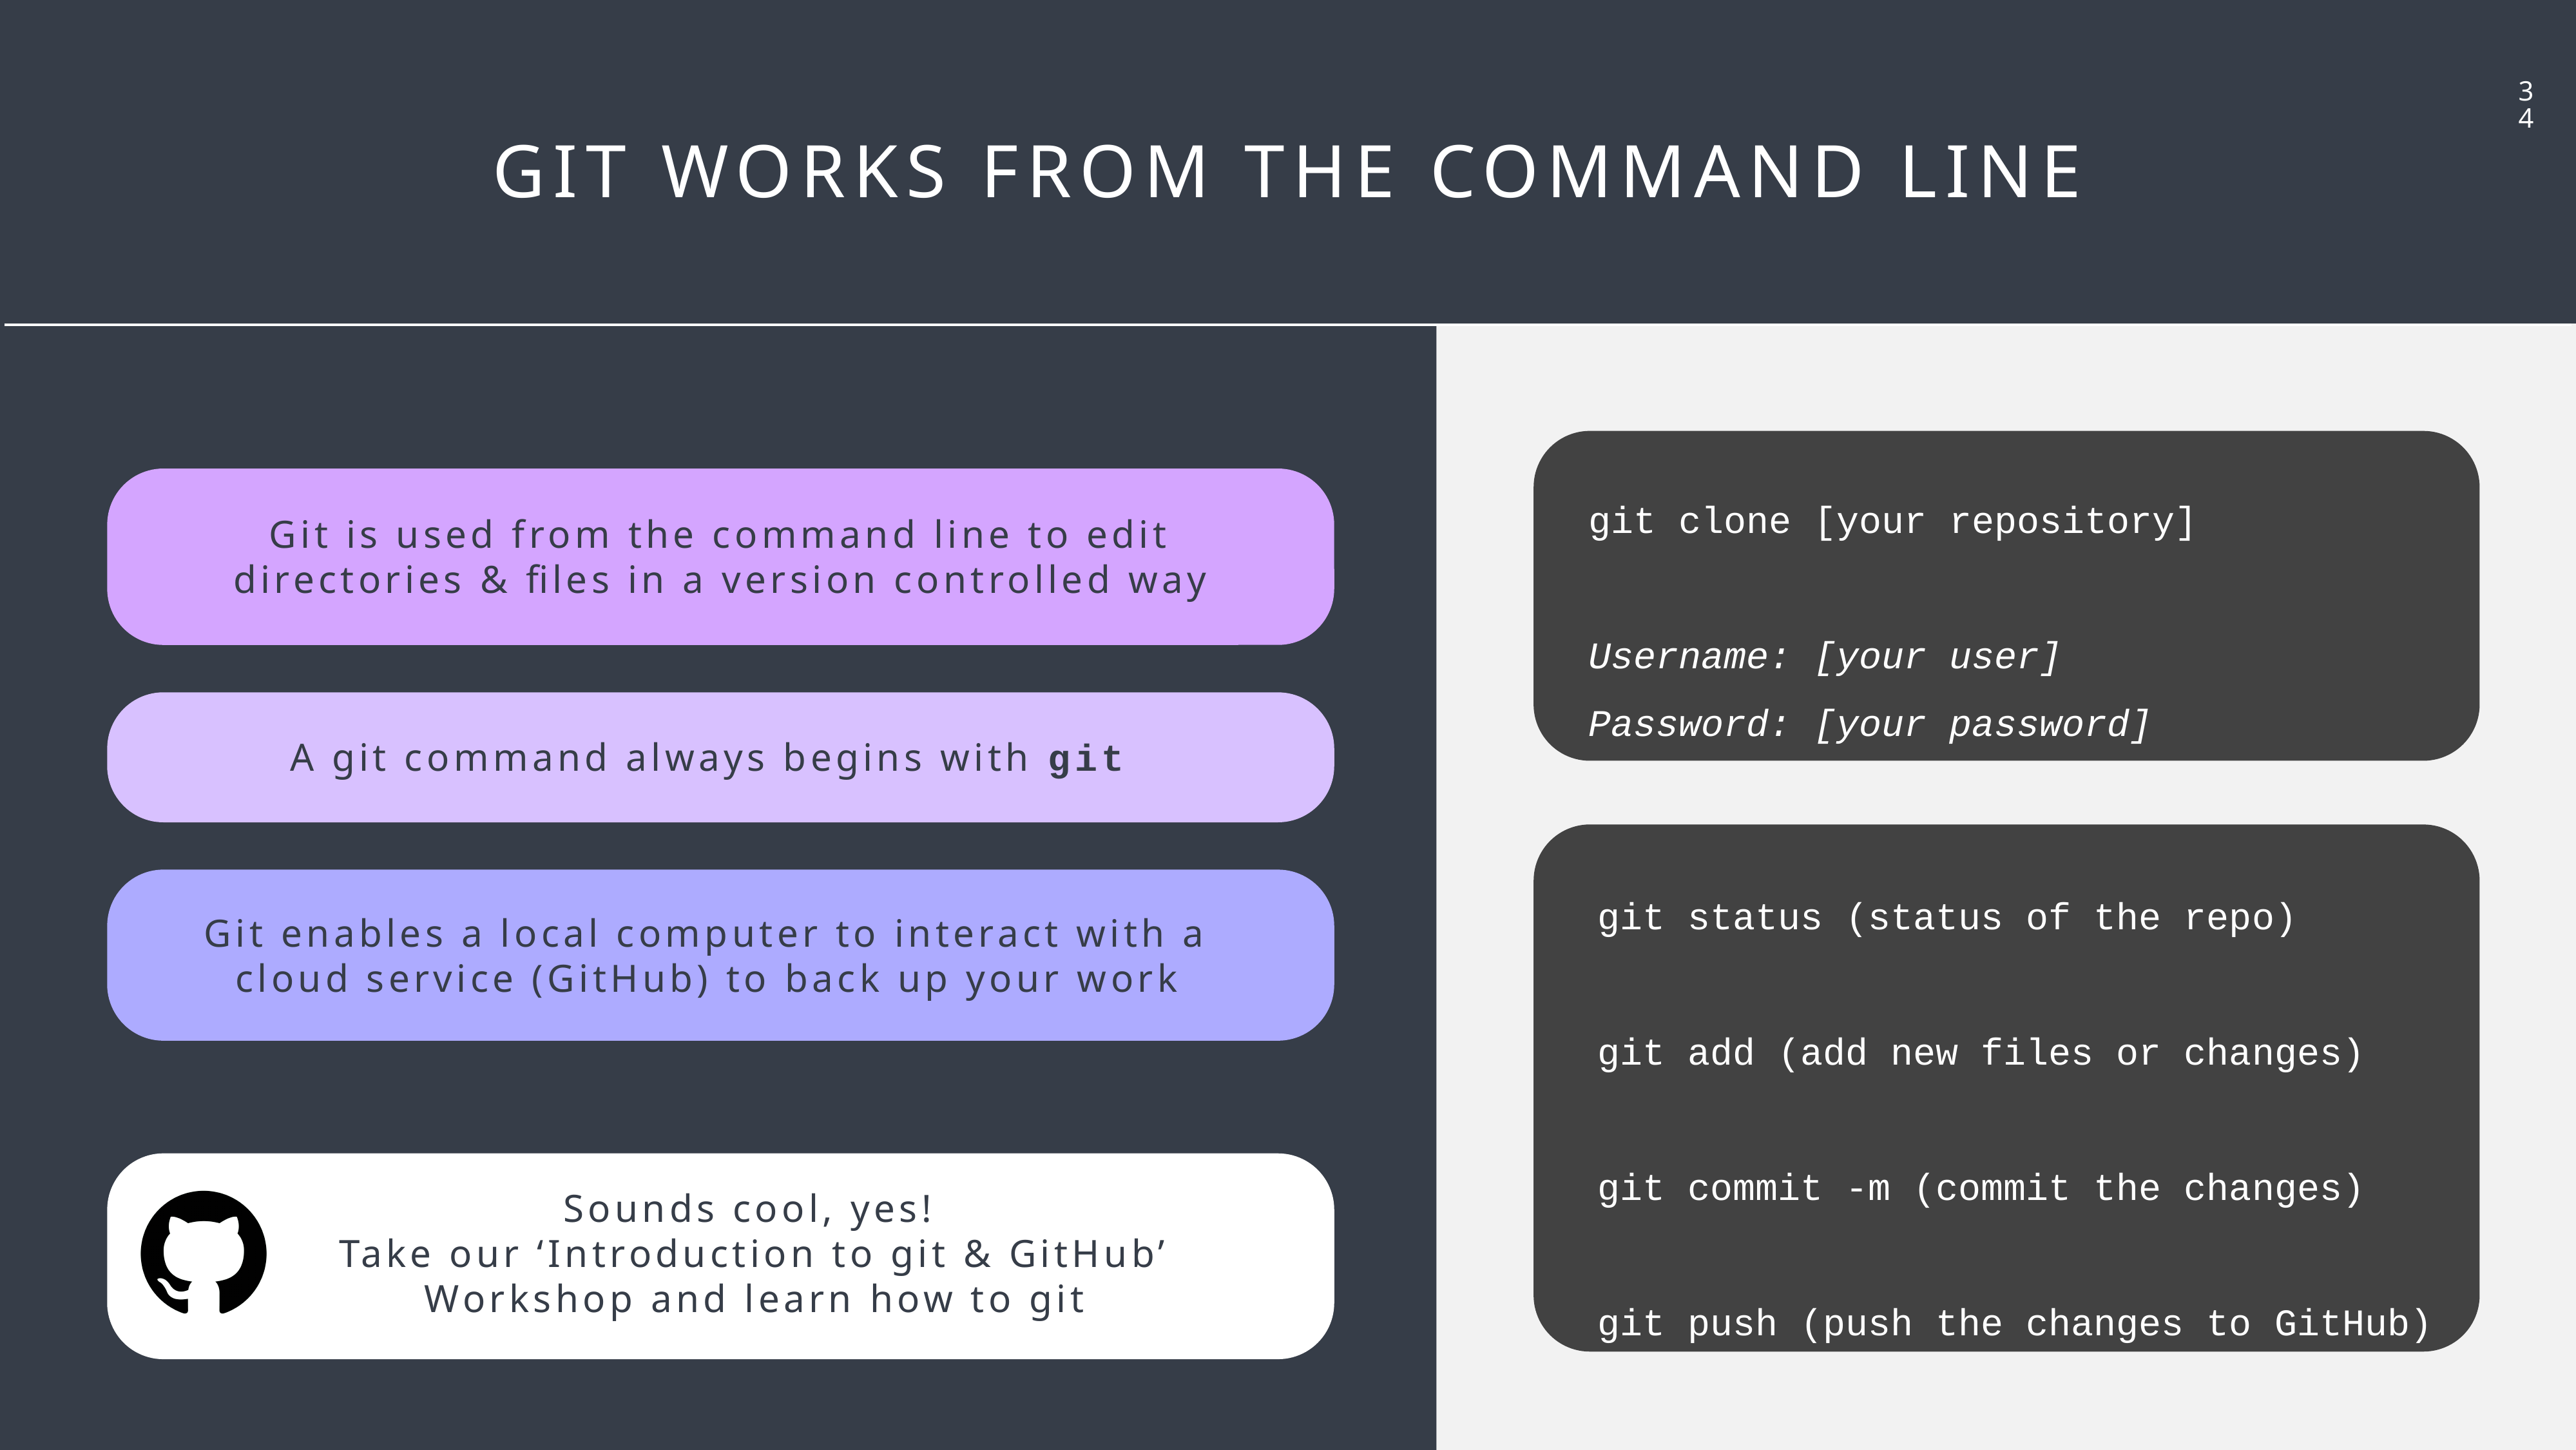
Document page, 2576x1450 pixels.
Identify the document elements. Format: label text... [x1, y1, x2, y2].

text_box [1533, 430, 2480, 761]
text_box [1436, 324, 2576, 1450]
text_box Sounds cool, yes! Take our ‘Introduction to git & GitHub’ Workshop and learn how to git [260, 1180, 1249, 1325]
text_box A git command always begins with git [136, 728, 1278, 784]
text_box Git enables a local computer to interact with a cloud service (GitHub) to back up your work [137, 904, 1278, 1005]
text_box [107, 692, 1334, 823]
text_box git clone [your repository] Username: [your user] Password: [your password] [1588, 473, 2377, 726]
slide_number 34 [2508, 64, 2556, 117]
text_box GIT WORKS FROM THE COMMAND LINE [399, 121, 2177, 217]
text_box [107, 469, 1334, 645]
text_box git status (status of the repo) git add (add new files or changes) git commit -m (commit the changes) git push (push the changes to GitHub) [1597, 869, 2436, 1326]
text_box [107, 1153, 1334, 1360]
text_box [107, 869, 1334, 1041]
picture [134, 1189, 273, 1320]
text_box [1533, 824, 2480, 1352]
text_box Git is used from the command line to edit directories & files in a version controlled way [150, 505, 1291, 606]
